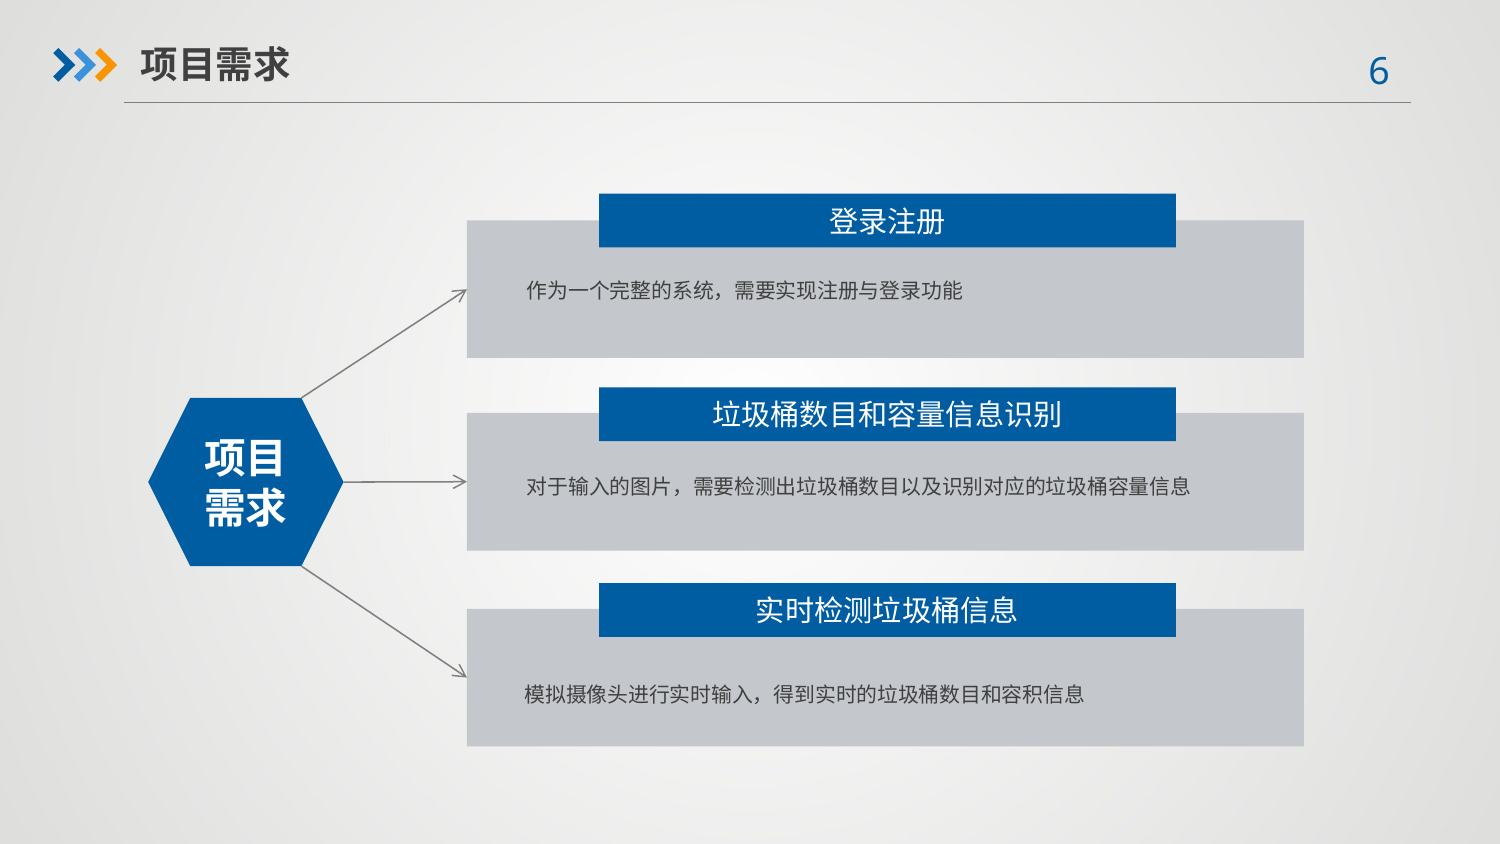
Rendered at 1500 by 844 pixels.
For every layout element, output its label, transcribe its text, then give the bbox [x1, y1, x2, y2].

text_box 对于输入的图片，需要检测出垃圾桶数目以及识别对应的垃圾桶容量信息 [515, 460, 1260, 505]
text_box [465, 607, 1306, 748]
text_box 模拟摄像头进行实时输入，得到实时的垃圾桶数目和容积信息 [513, 668, 1258, 712]
text_box 项目需求 [140, 32, 491, 95]
text_box 项目需求 [146, 395, 346, 569]
text_box 实时检测垃圾桶信息 [597, 581, 1178, 639]
picture [0, 0, 1500, 844]
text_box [301, 288, 468, 399]
text_box 登录注册 [597, 191, 1178, 249]
text_box [465, 218, 1306, 360]
text_box [465, 411, 1306, 553]
text_box 垃圾桶数目和容量信息识别 [597, 385, 1178, 443]
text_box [301, 565, 468, 678]
text_box 作为一个完整的系统，需要实现注册与登录功能 [515, 264, 1260, 309]
